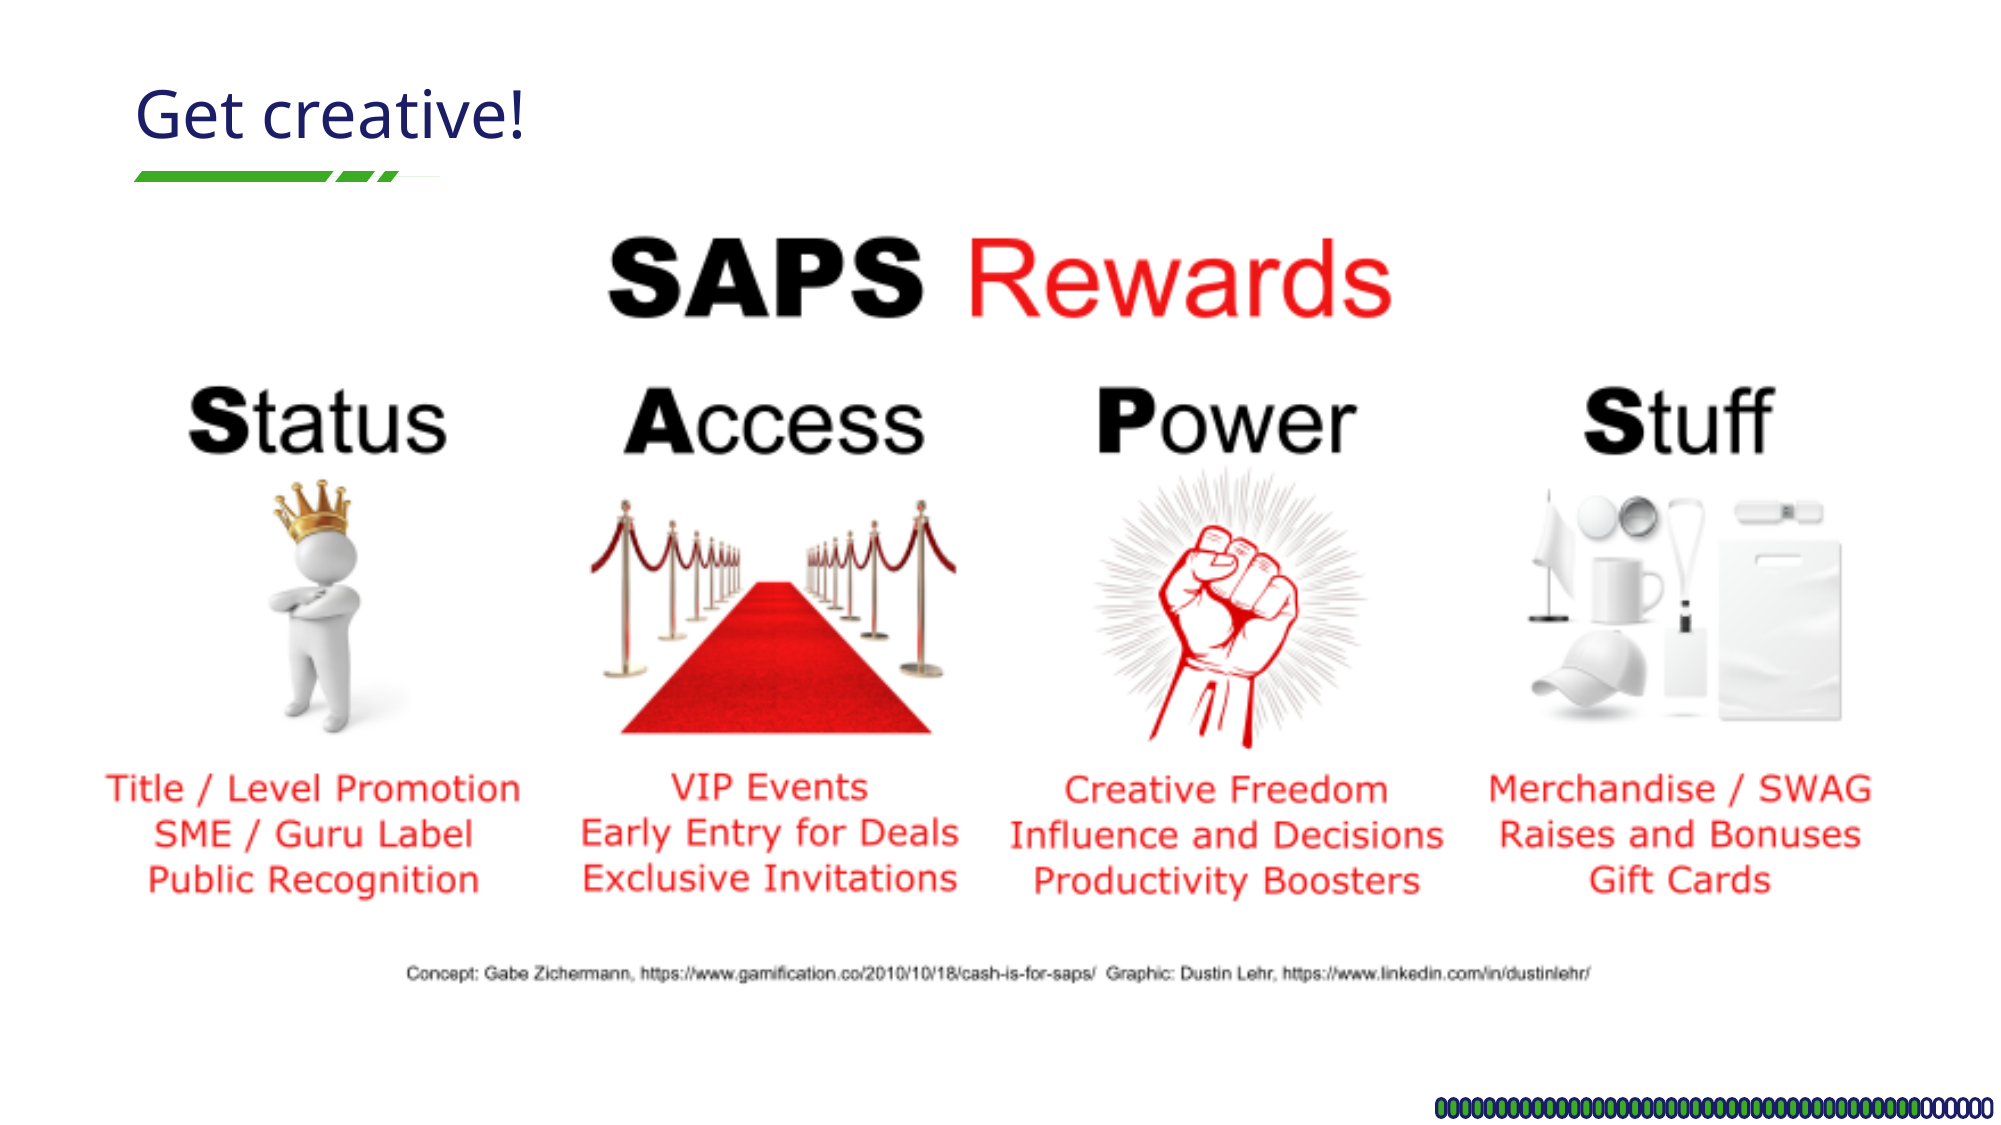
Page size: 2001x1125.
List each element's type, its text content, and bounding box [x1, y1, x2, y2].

text_box [1642, 1098, 1652, 1118]
picture [78, 181, 1922, 1003]
text_box [1473, 1098, 1483, 1118]
text_box [1521, 1098, 1531, 1118]
text_box [1837, 1098, 1847, 1118]
text_box [1800, 1098, 1810, 1118]
text_box [1934, 1098, 1944, 1118]
text_box [1727, 1098, 1737, 1118]
text_box [1970, 1098, 1980, 1118]
text_box [1691, 1098, 1701, 1118]
text_box [1667, 1098, 1677, 1118]
text_box [1885, 1098, 1895, 1118]
text_box [1897, 1098, 1908, 1118]
text_box [1679, 1098, 1689, 1118]
text_box [1545, 1098, 1555, 1118]
text_box [1824, 1098, 1835, 1118]
text_box [1812, 1098, 1822, 1118]
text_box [131, 169, 442, 180]
text_box [1922, 1098, 1932, 1118]
text_box [1654, 1098, 1664, 1118]
text_box [1752, 1098, 1762, 1118]
text_box [1594, 1098, 1604, 1118]
text_box [1764, 1098, 1774, 1118]
text_box [1788, 1098, 1798, 1118]
text_box [1606, 1098, 1616, 1118]
text_box [1982, 1098, 1992, 1118]
text_box [1739, 1098, 1749, 1118]
text_box [1958, 1098, 1968, 1118]
text_box [1873, 1098, 1883, 1118]
text_box [1533, 1098, 1543, 1118]
text_box [1581, 1098, 1591, 1118]
text_box [1461, 1098, 1471, 1118]
text_box [1448, 1098, 1458, 1118]
text_box [1509, 1098, 1519, 1118]
text_box [1569, 1098, 1579, 1118]
text_box [1497, 1098, 1507, 1118]
text_box [1703, 1098, 1713, 1118]
text_box [1436, 1098, 1446, 1118]
text_box [1776, 1098, 1786, 1118]
text_box [1861, 1098, 1871, 1118]
text_box [1849, 1098, 1859, 1118]
text_box [1630, 1098, 1640, 1118]
text_box [1946, 1098, 1956, 1118]
text_box [1715, 1098, 1725, 1118]
text_box [1618, 1098, 1628, 1118]
text_box [1557, 1098, 1567, 1118]
text_box [1485, 1098, 1495, 1118]
text_box Get creative! [119, 64, 1667, 160]
text_box [1910, 1098, 1920, 1118]
